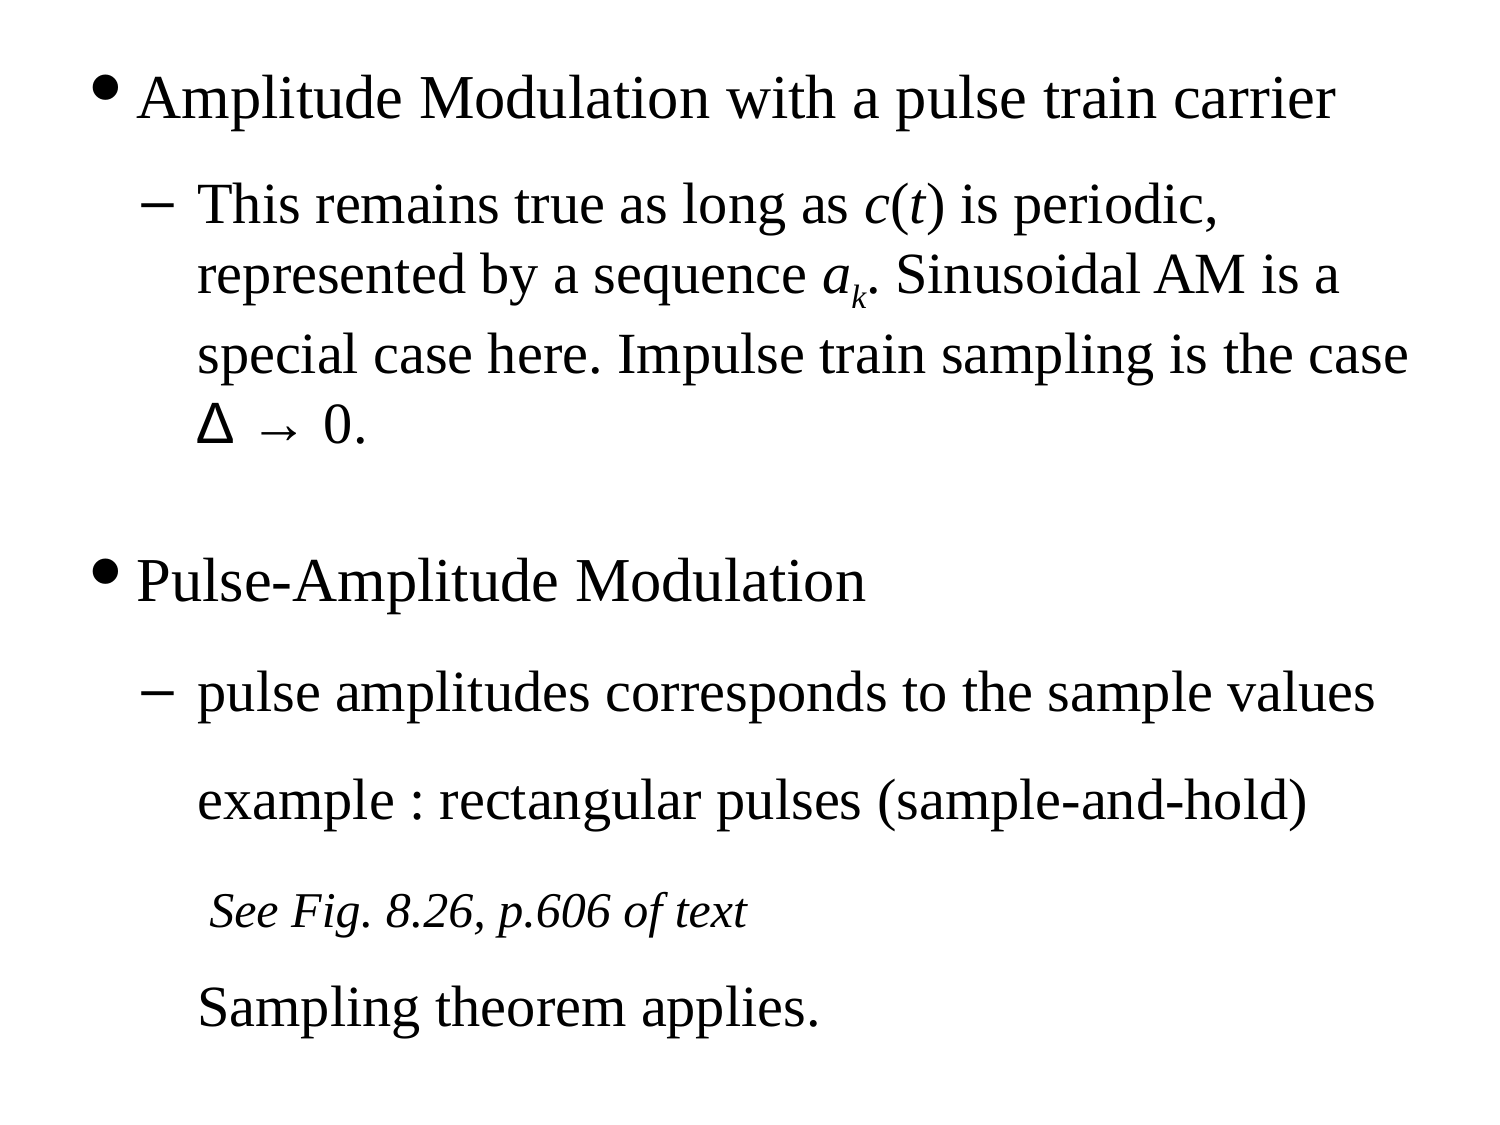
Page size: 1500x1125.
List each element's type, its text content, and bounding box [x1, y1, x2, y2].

text_box Sampling theorem applies. [0, 968, 1500, 1047]
text_box pulse amplitudes corresponds to the sample values example : rectangular pulses (sample-and-hold) [0, 646, 1500, 839]
text_box See Fig. 8.26, p.606 of text [0, 870, 1500, 945]
text_box This remains true as long as c(t) is periodic, represented by a sequence ak. Sinusoidal AM is a special case here. Impulse train sampling is the case ∆ → 0. [0, 157, 1500, 462]
text_box Pulse-Amplitude Modulation [0, 532, 1500, 622]
text_box Amplitude Modulation with a pulse train carrier [0, 48, 1500, 139]
